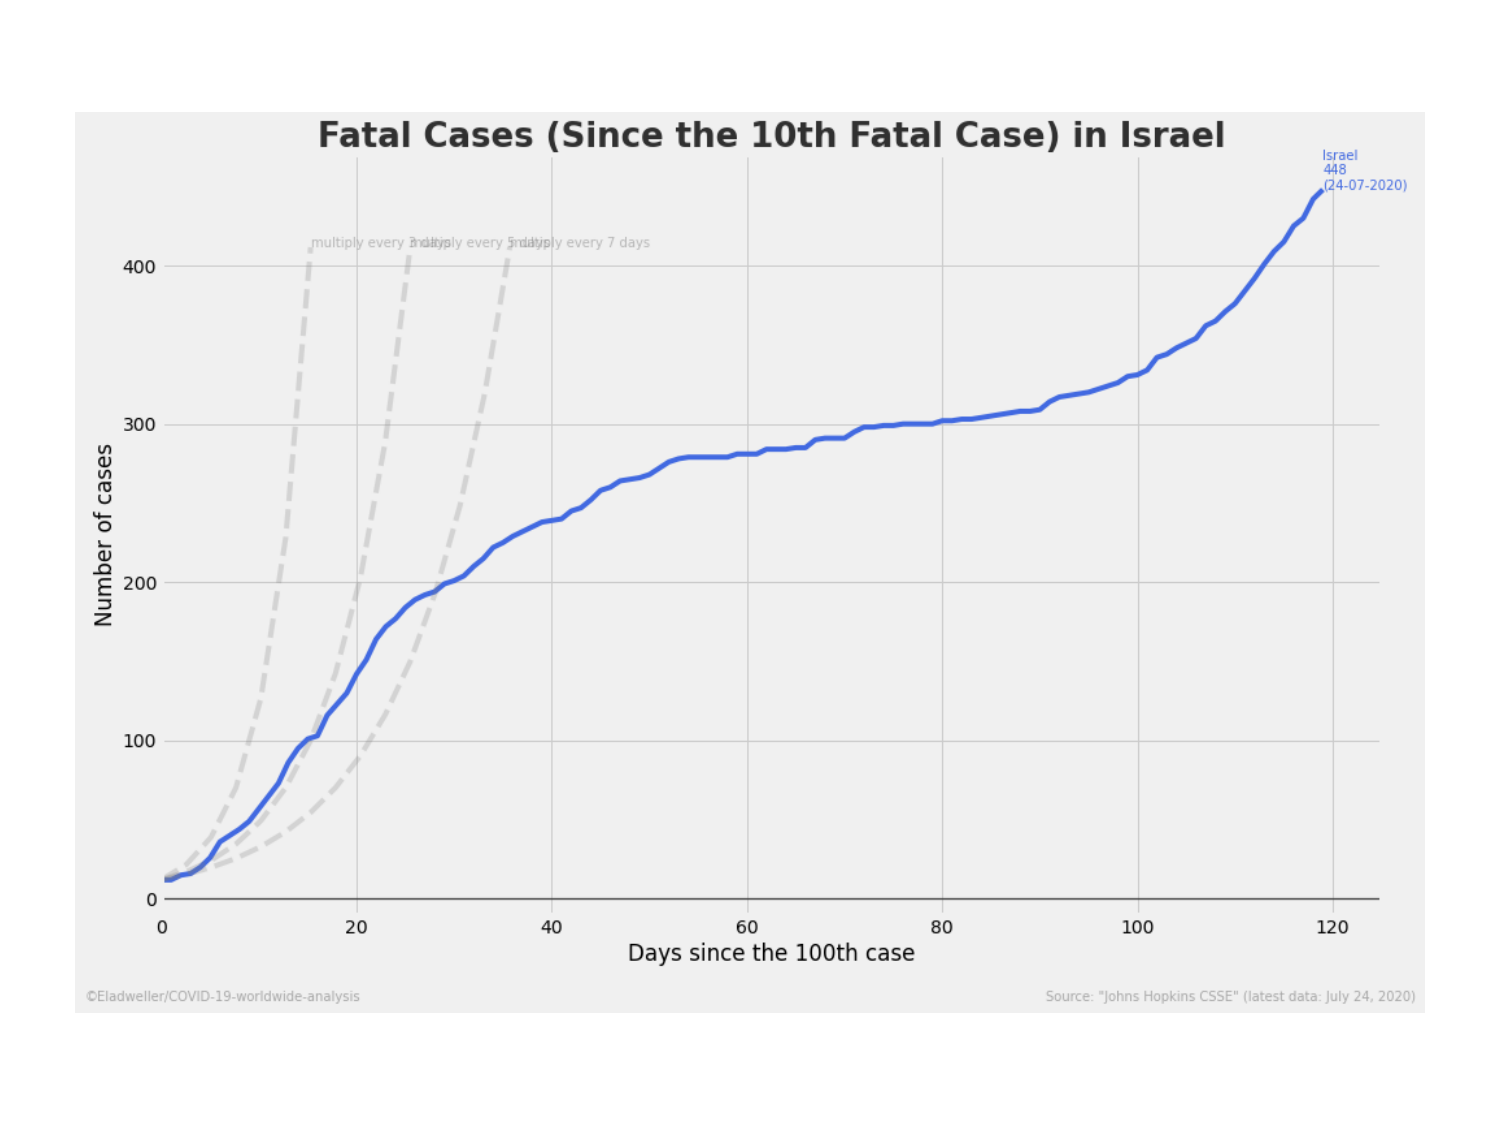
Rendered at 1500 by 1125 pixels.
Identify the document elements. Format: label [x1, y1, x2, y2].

picture [74, 112, 1426, 1013]
